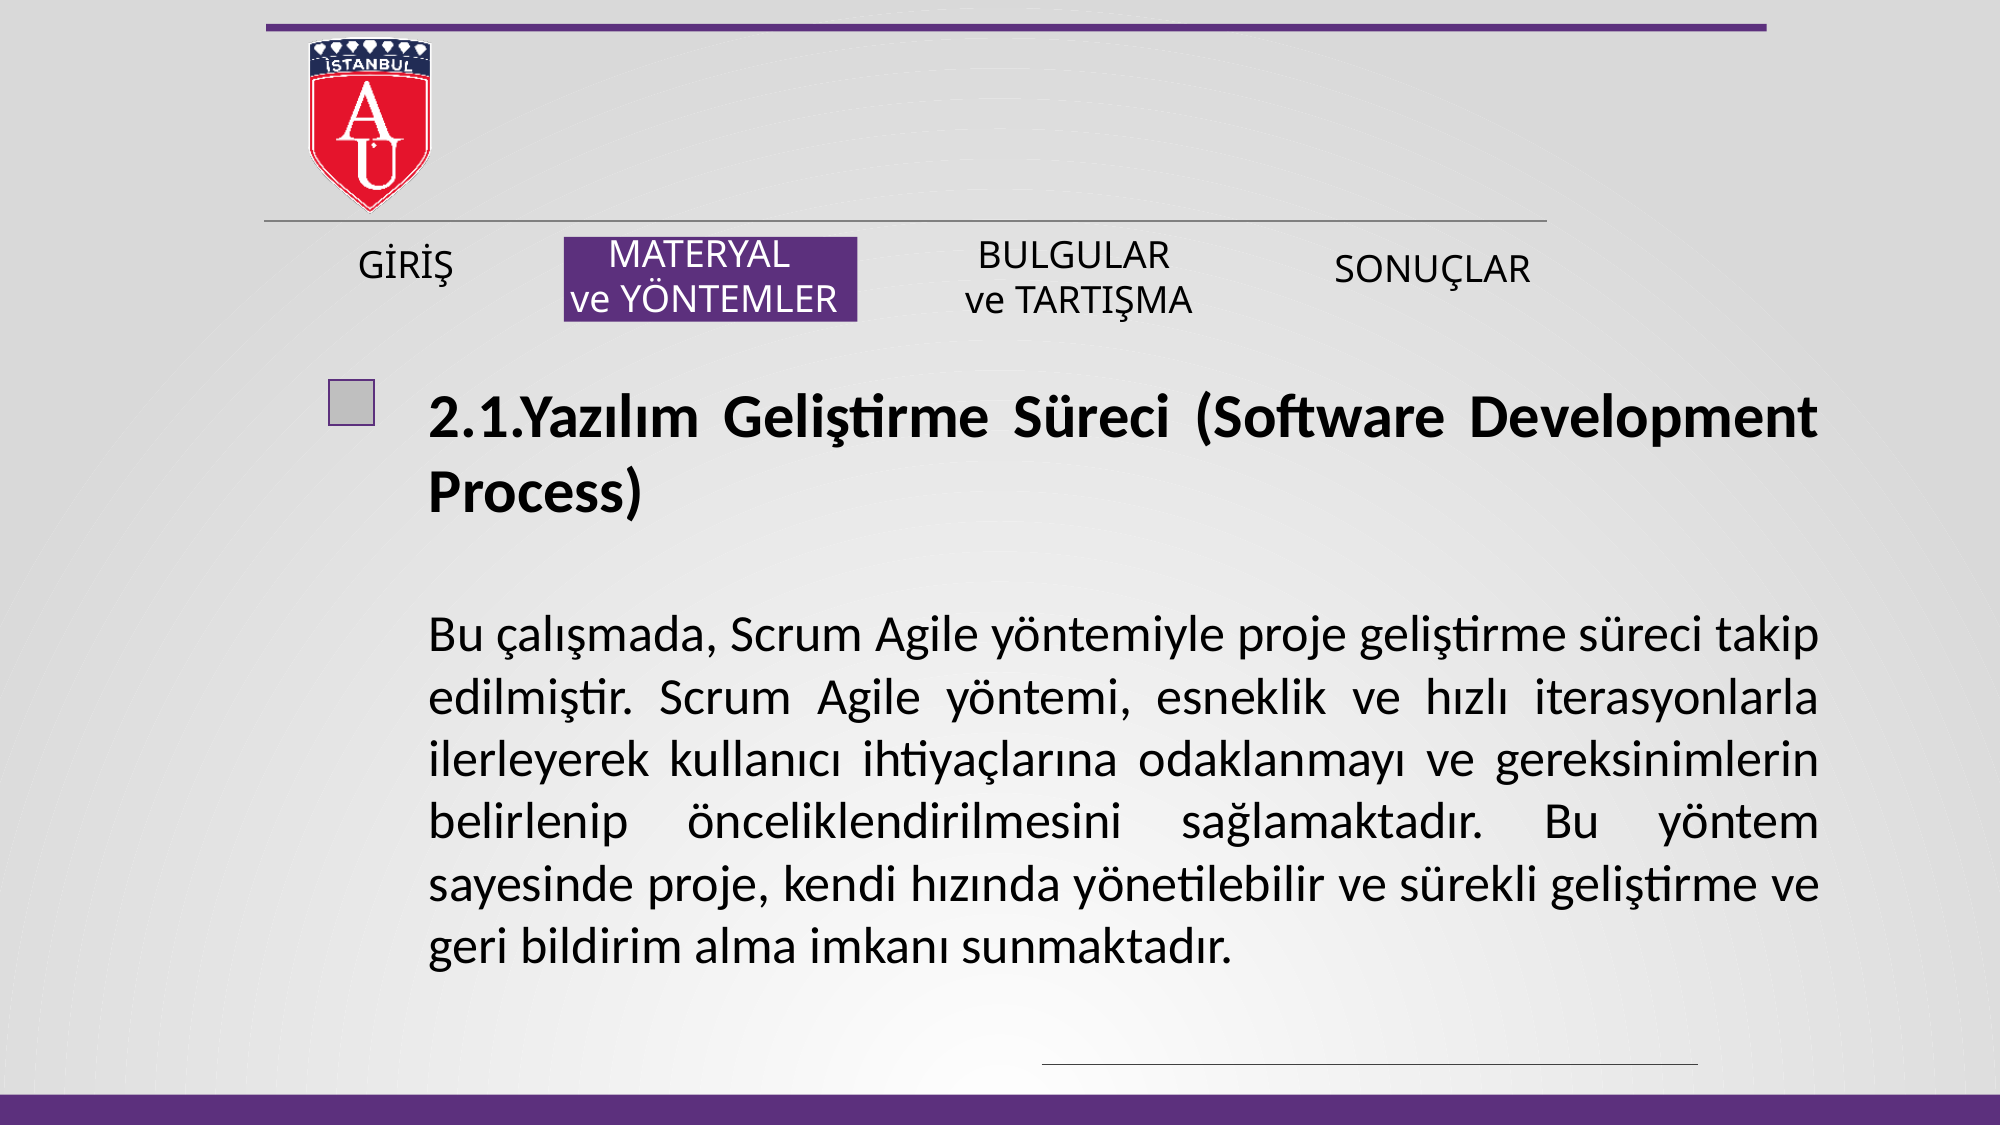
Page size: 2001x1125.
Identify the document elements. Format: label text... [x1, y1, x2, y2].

text_box SONUÇLAR [1319, 237, 1546, 298]
text_box BULGULAR ve TARTIŞMA [835, 223, 1323, 329]
picture [308, 37, 432, 214]
text_box 2.1.Yazılım Geliştirme Süreci (Software Development Process) Bu çalışmada, Scrum Agile yöntemiyle proje geliştirme süreci takip edilmiştir. Scrum Agile yöntemi, esneklik ve hızlı iterasyonlarla ilerleyerek kullanıcı ihtiyaçlarına odaklanmayı ve gereksinimlerin belirlenip önceliklendirilmesini sağlamaktadır. Bu yöntem sayesinde proje, kendi hızında yönetilebilir ve sürekli geliştirme ve geri bildirim alma imkanı sunmaktadır. [414, 367, 1836, 982]
text_box MATERYAL ve YÖNTEMLER [555, 294, 853, 367]
text_box MATERYAL ve YÖNTEMLER [555, 222, 853, 233]
text_box [328, 379, 375, 426]
text_box [0, 1094, 2000, 1125]
text_box GİRİŞ [0, 233, 906, 294]
text_box [265, 23, 1768, 32]
